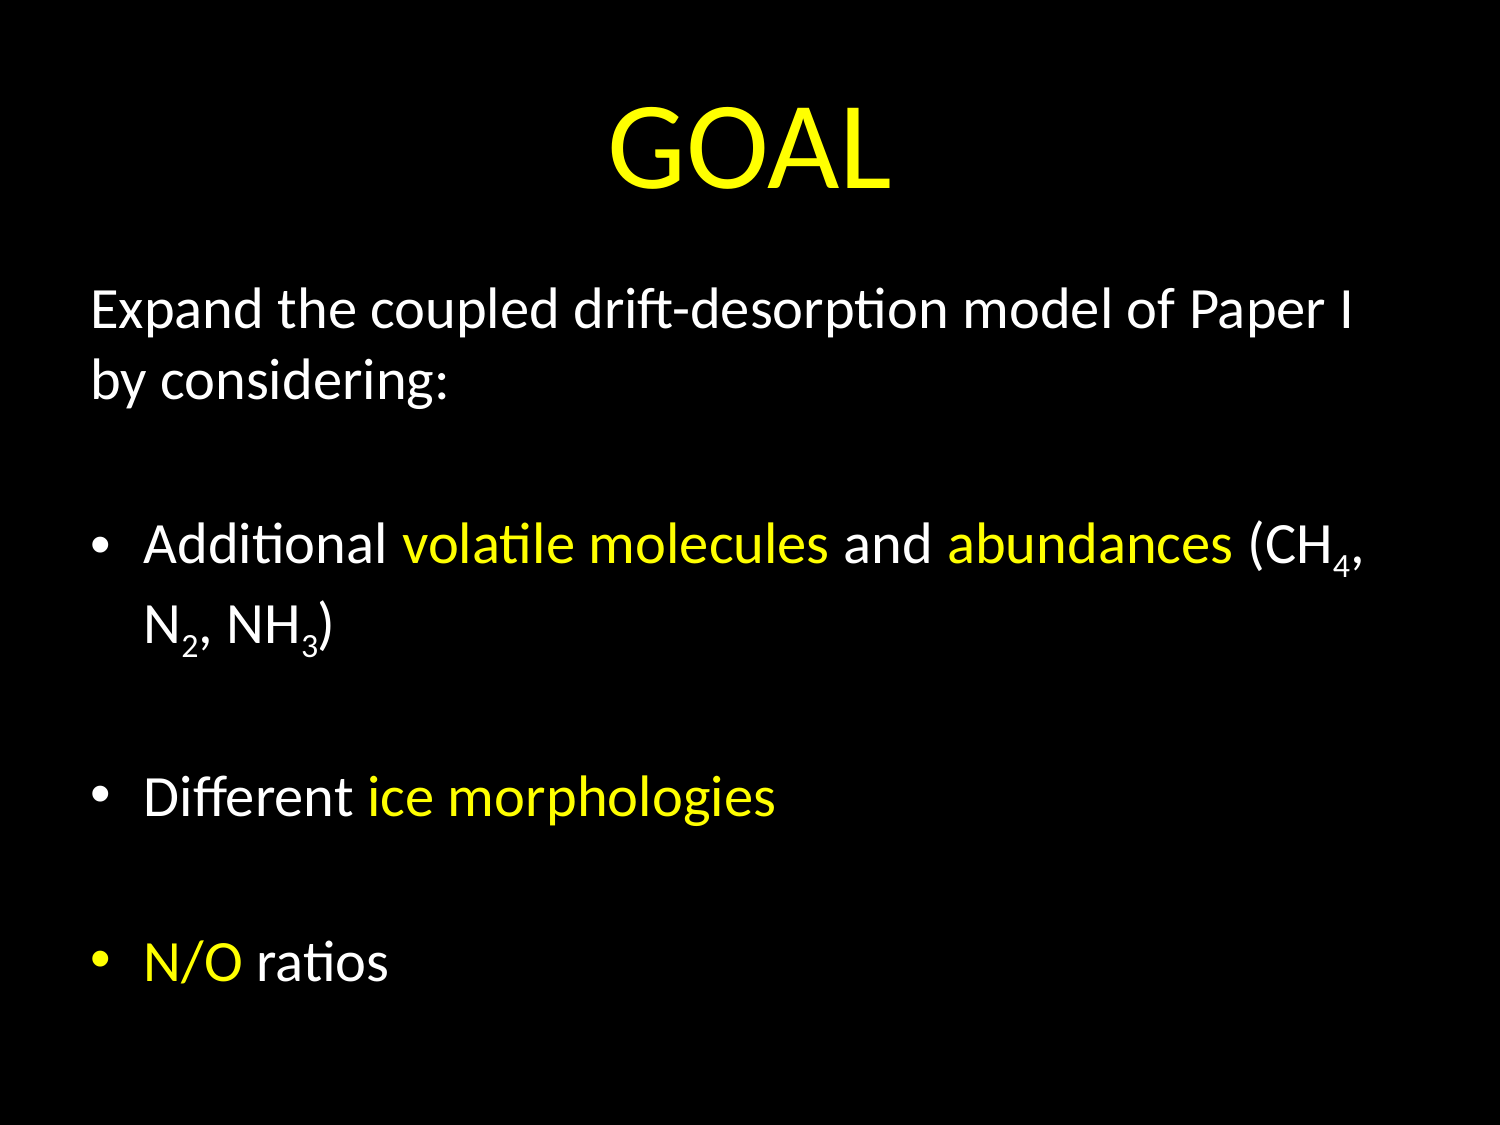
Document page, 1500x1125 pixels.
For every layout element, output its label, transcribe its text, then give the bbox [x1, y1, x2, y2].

list Expand the coupled drift-desorption model of Paper I by considering: Additional volatile molecules and abundances (CH4, N2, NH3) Different ice morphologies N/O ratios [75, 262, 1425, 1005]
text_box GOAL [74, 45, 1425, 233]
